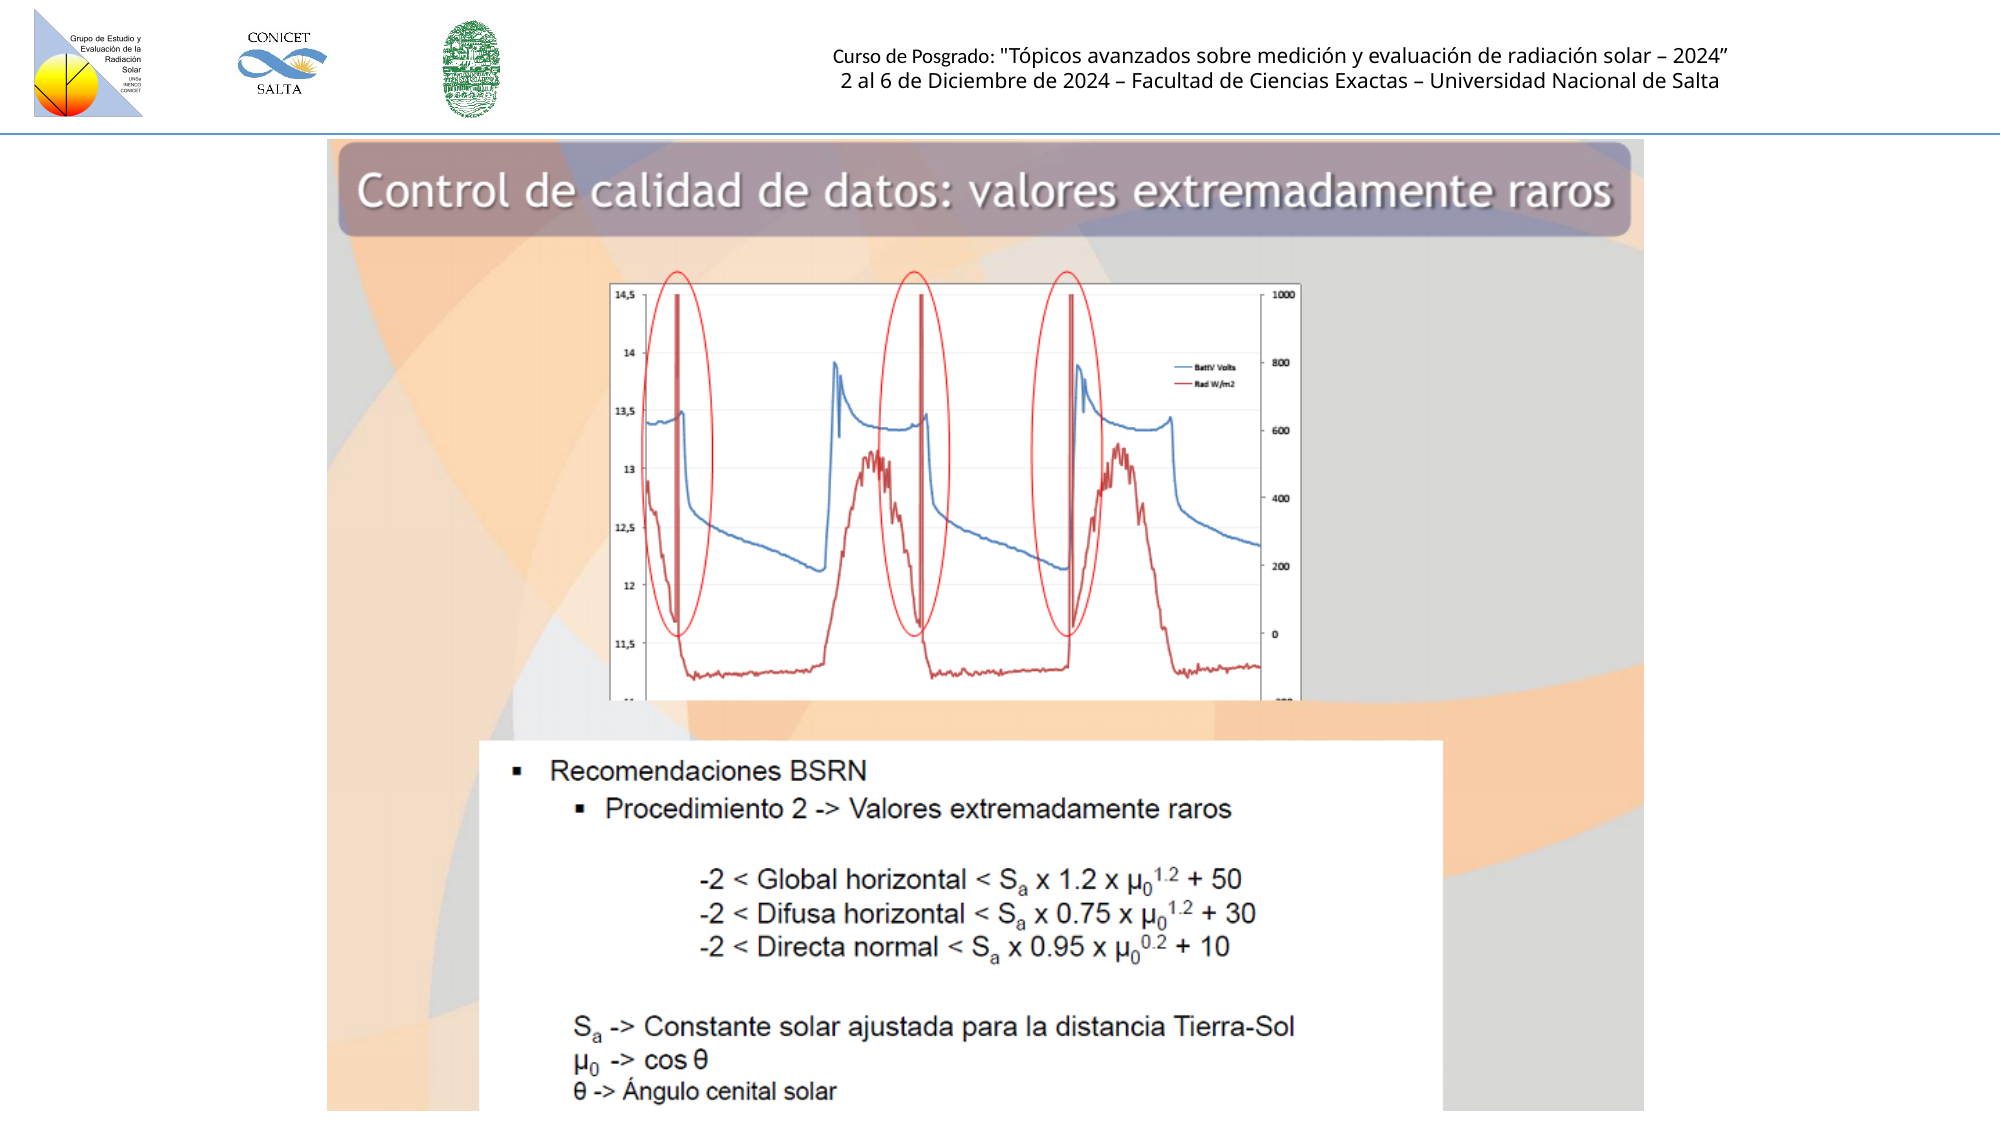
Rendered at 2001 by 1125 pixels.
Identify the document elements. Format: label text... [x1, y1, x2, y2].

picture [34, 9, 149, 117]
picture [415, 11, 530, 126]
picture [327, 139, 1644, 1111]
text_box Curso de Posgrado: "Tópicos avanzados sobre medición y evaluación de radiación solar – 2024” 2 al 6 de Diciembre de 2024 – Facultad de Ciencias Exactas – Universidad Nacional de Salta [728, 35, 1833, 101]
picture [224, 12, 339, 127]
